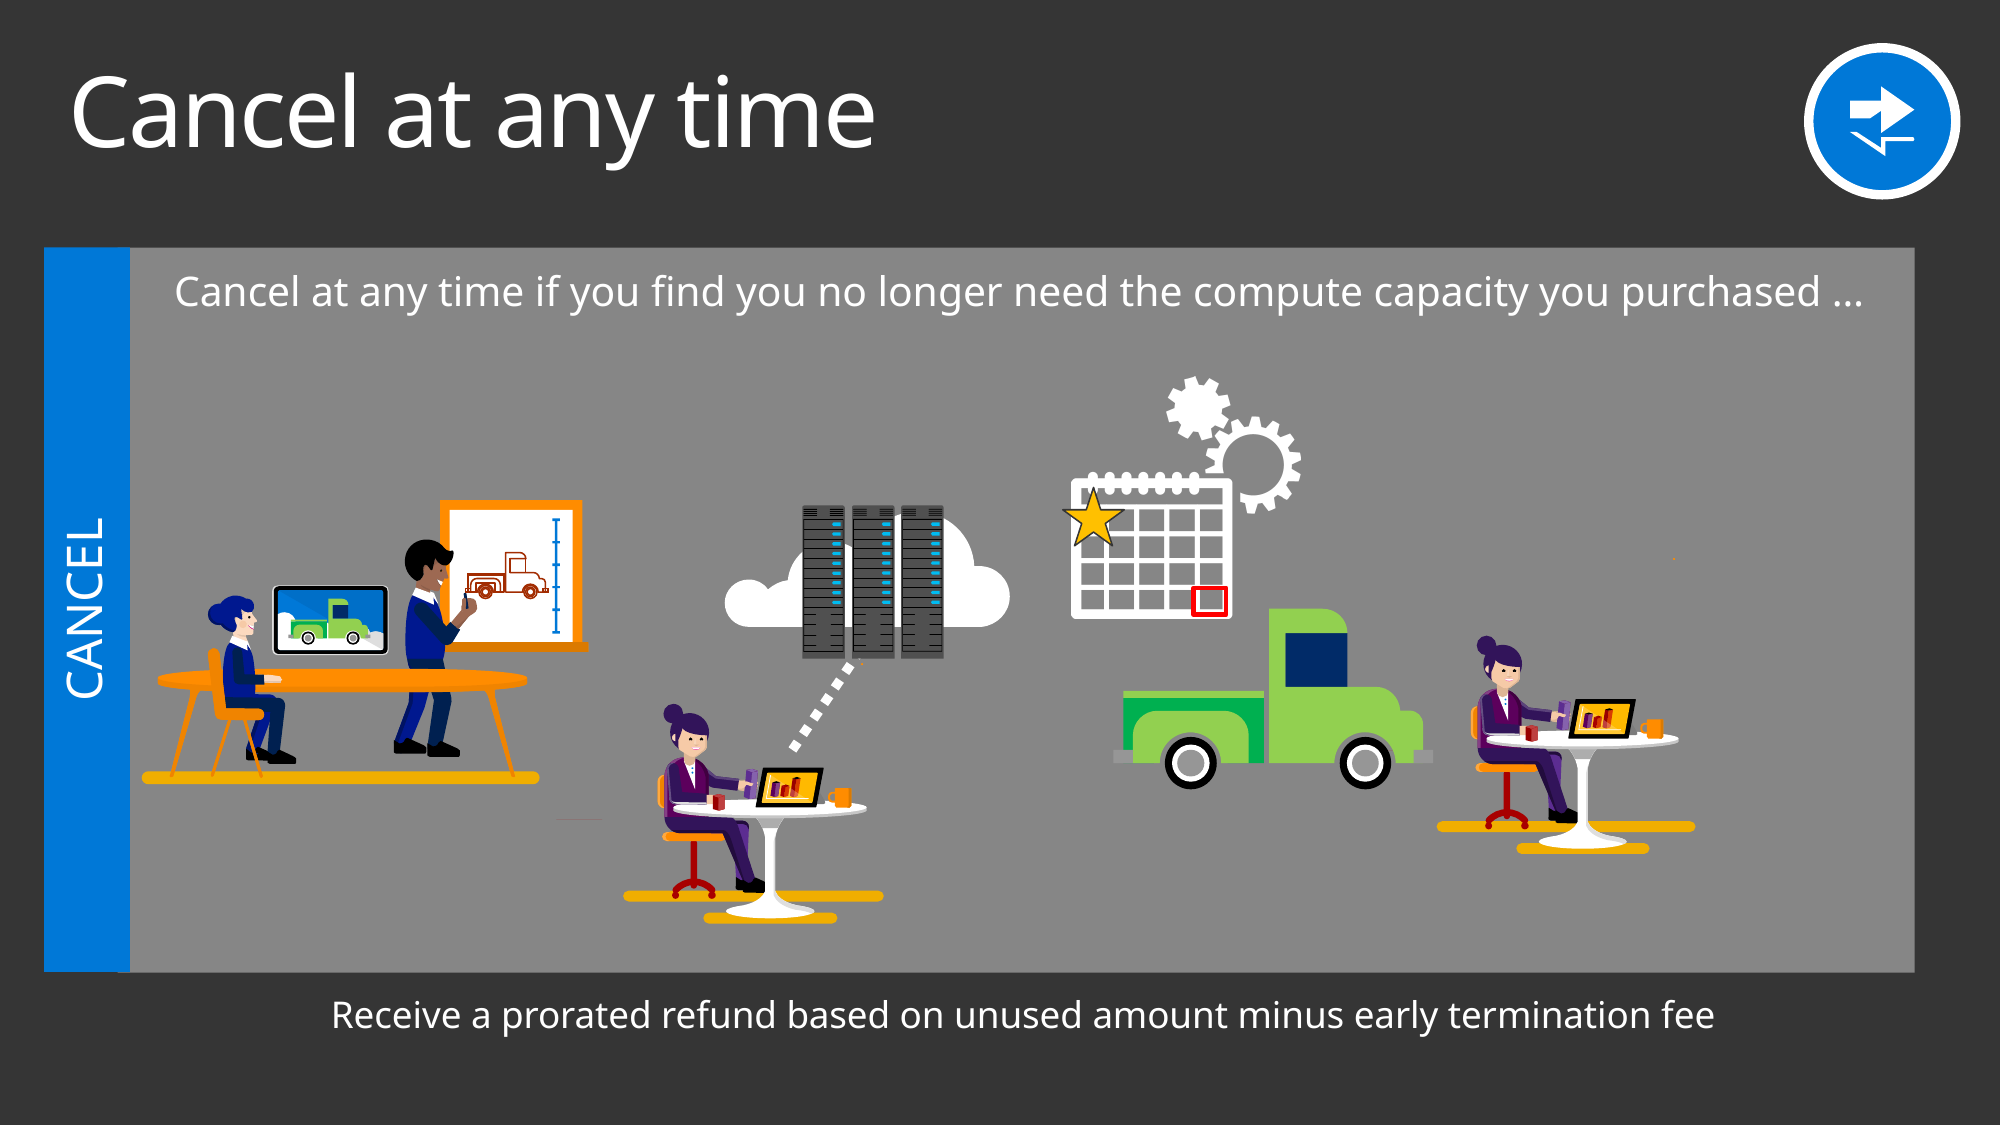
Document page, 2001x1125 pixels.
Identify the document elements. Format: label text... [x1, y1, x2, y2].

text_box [1152, 435, 1962, 931]
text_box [1062, 375, 1434, 790]
title Cancel at any time [44, 47, 1808, 196]
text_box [1808, 47, 1956, 196]
text_box Receive a prorated refund based on unused amount minus early termination fee [132, 977, 1915, 1057]
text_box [141, 499, 589, 785]
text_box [43, 247, 1915, 973]
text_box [261, 502, 1152, 1001]
